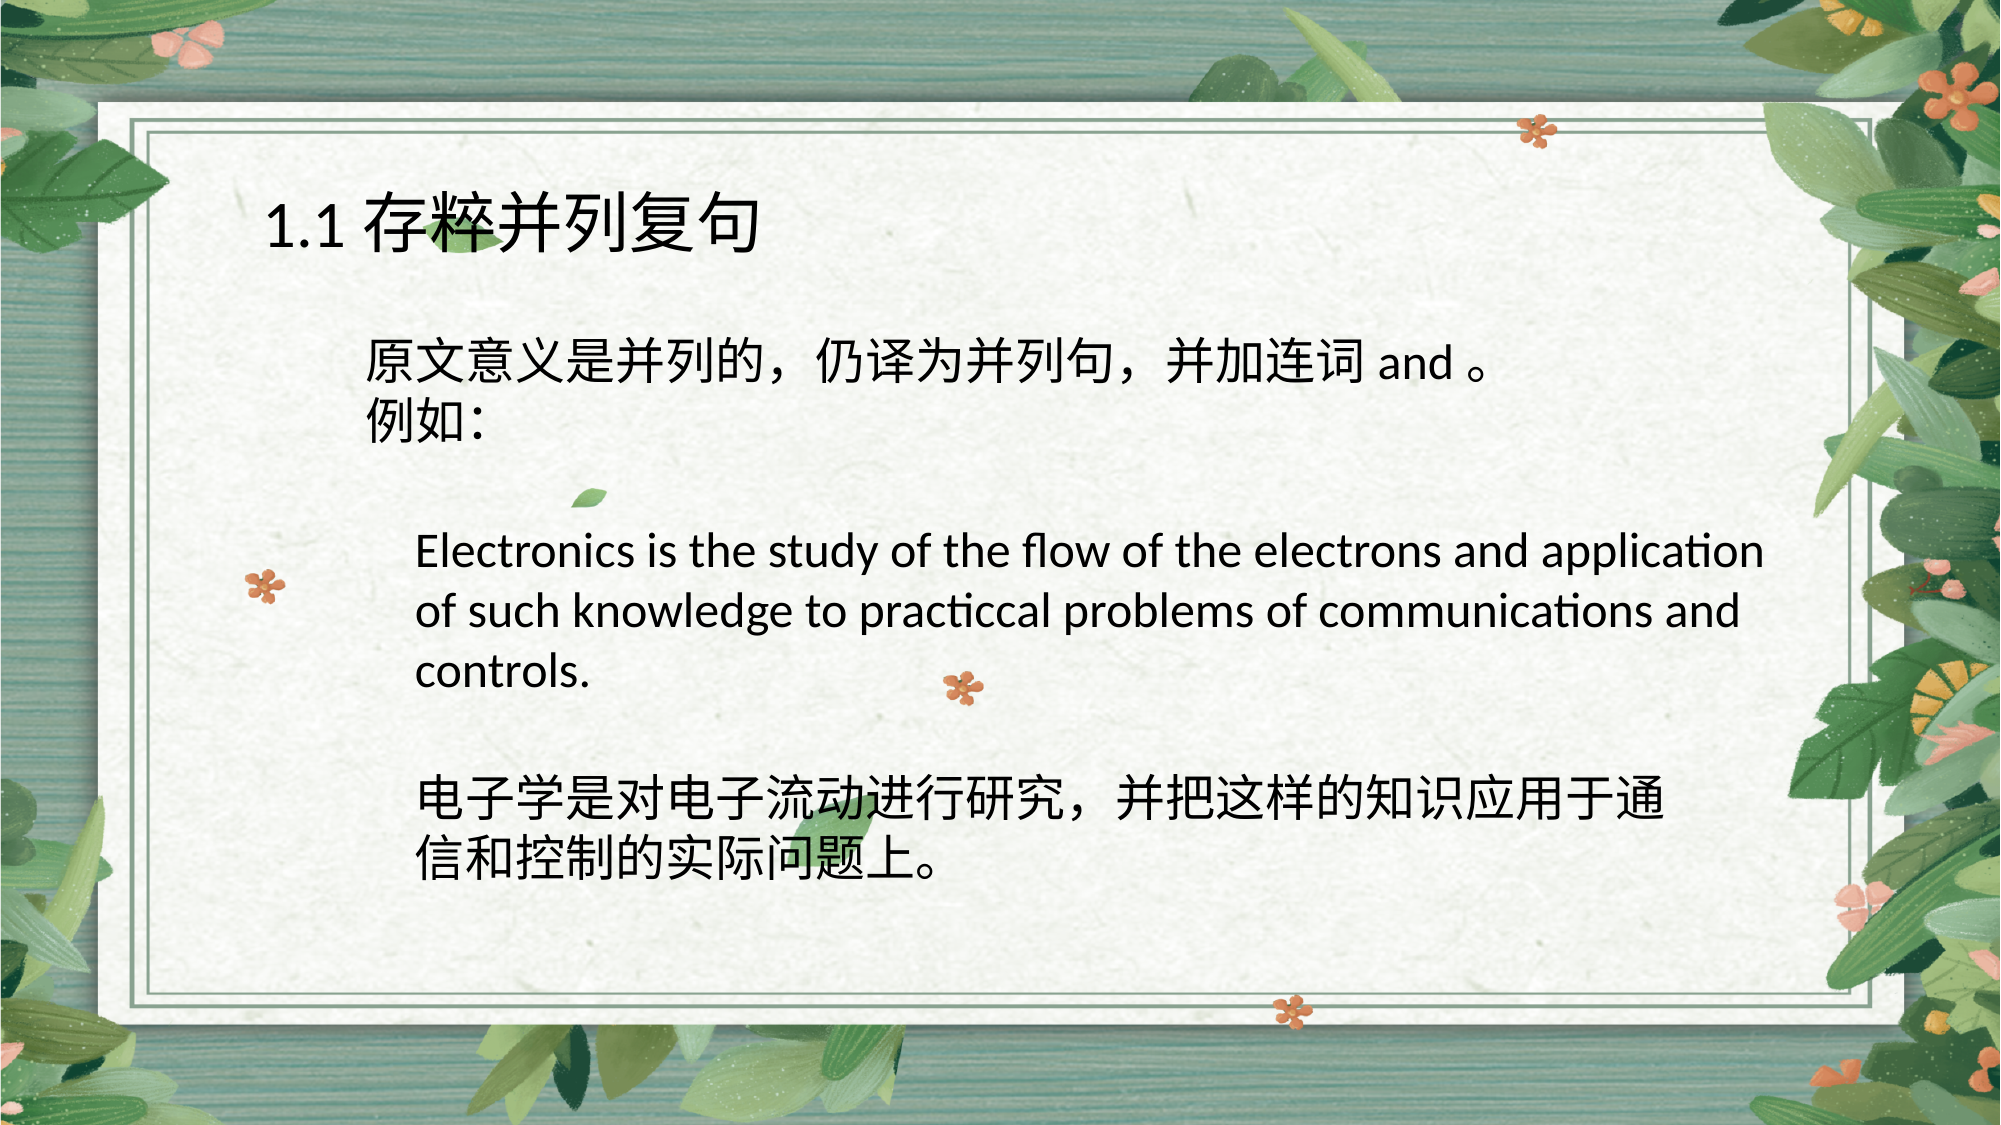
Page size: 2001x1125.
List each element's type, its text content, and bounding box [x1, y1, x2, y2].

text_box 电子学是对电子流动进行研究，并把这样的知识应用于通信和控制的实际问题上。 [400, 759, 1699, 860]
text_box 原文意义是并列的，仍译为并列句，并加连词and。 例如： [350, 321, 1699, 457]
text_box 1.1存粹并列复句 [247, 173, 879, 269]
text_box Electronics is the study of the flow of the electrons and application of such knowledge to practiccal problems of communications and controls. [400, 510, 1804, 706]
picture [3, 1, 2000, 1125]
